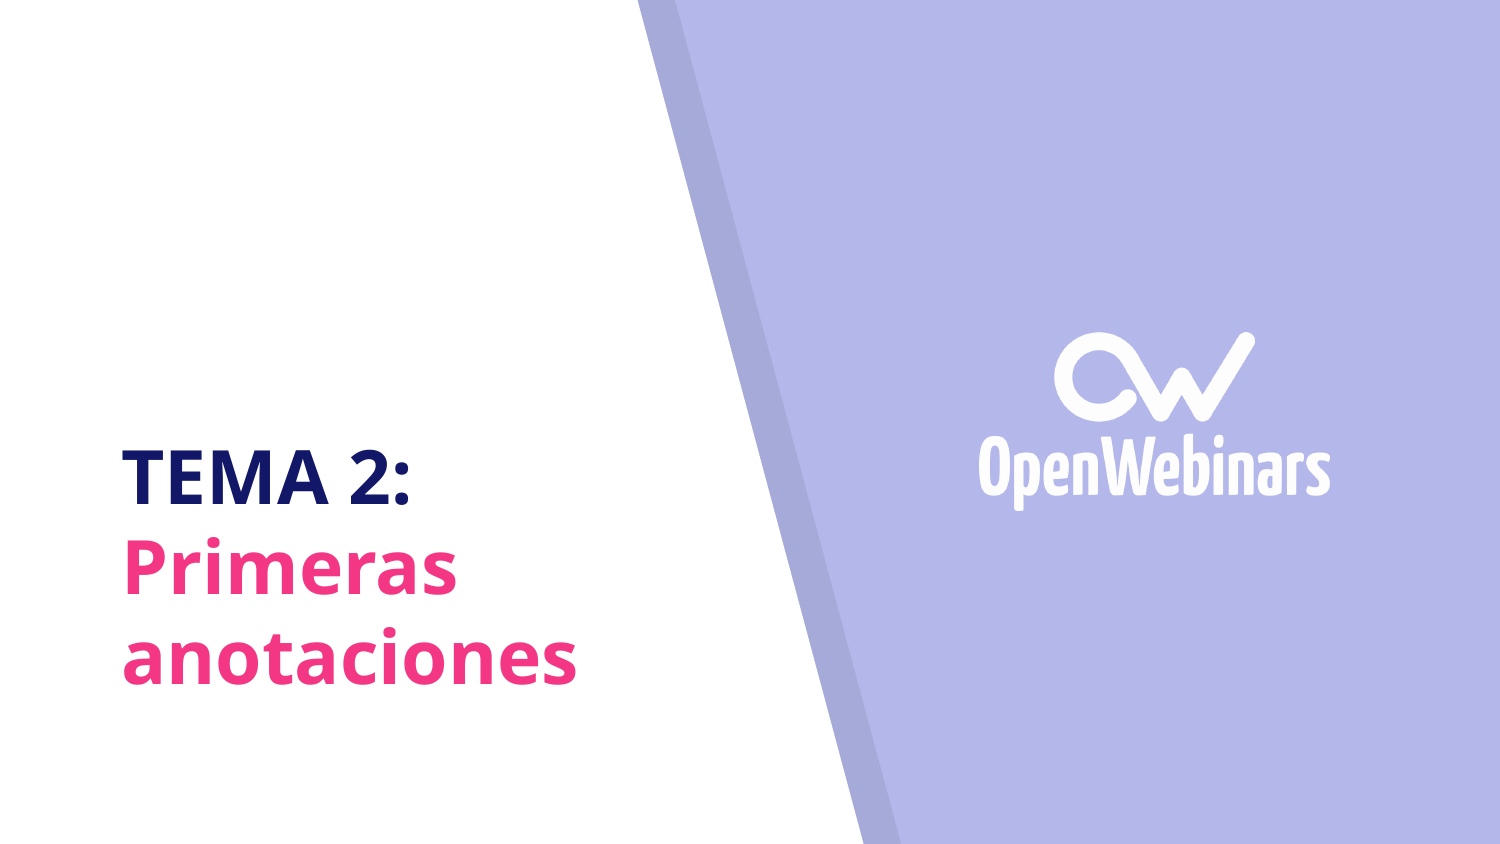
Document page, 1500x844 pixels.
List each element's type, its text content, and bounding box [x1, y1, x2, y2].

picture [978, 332, 1330, 512]
title TEMA 2: Primeras anotaciones [106, 520, 1258, 715]
